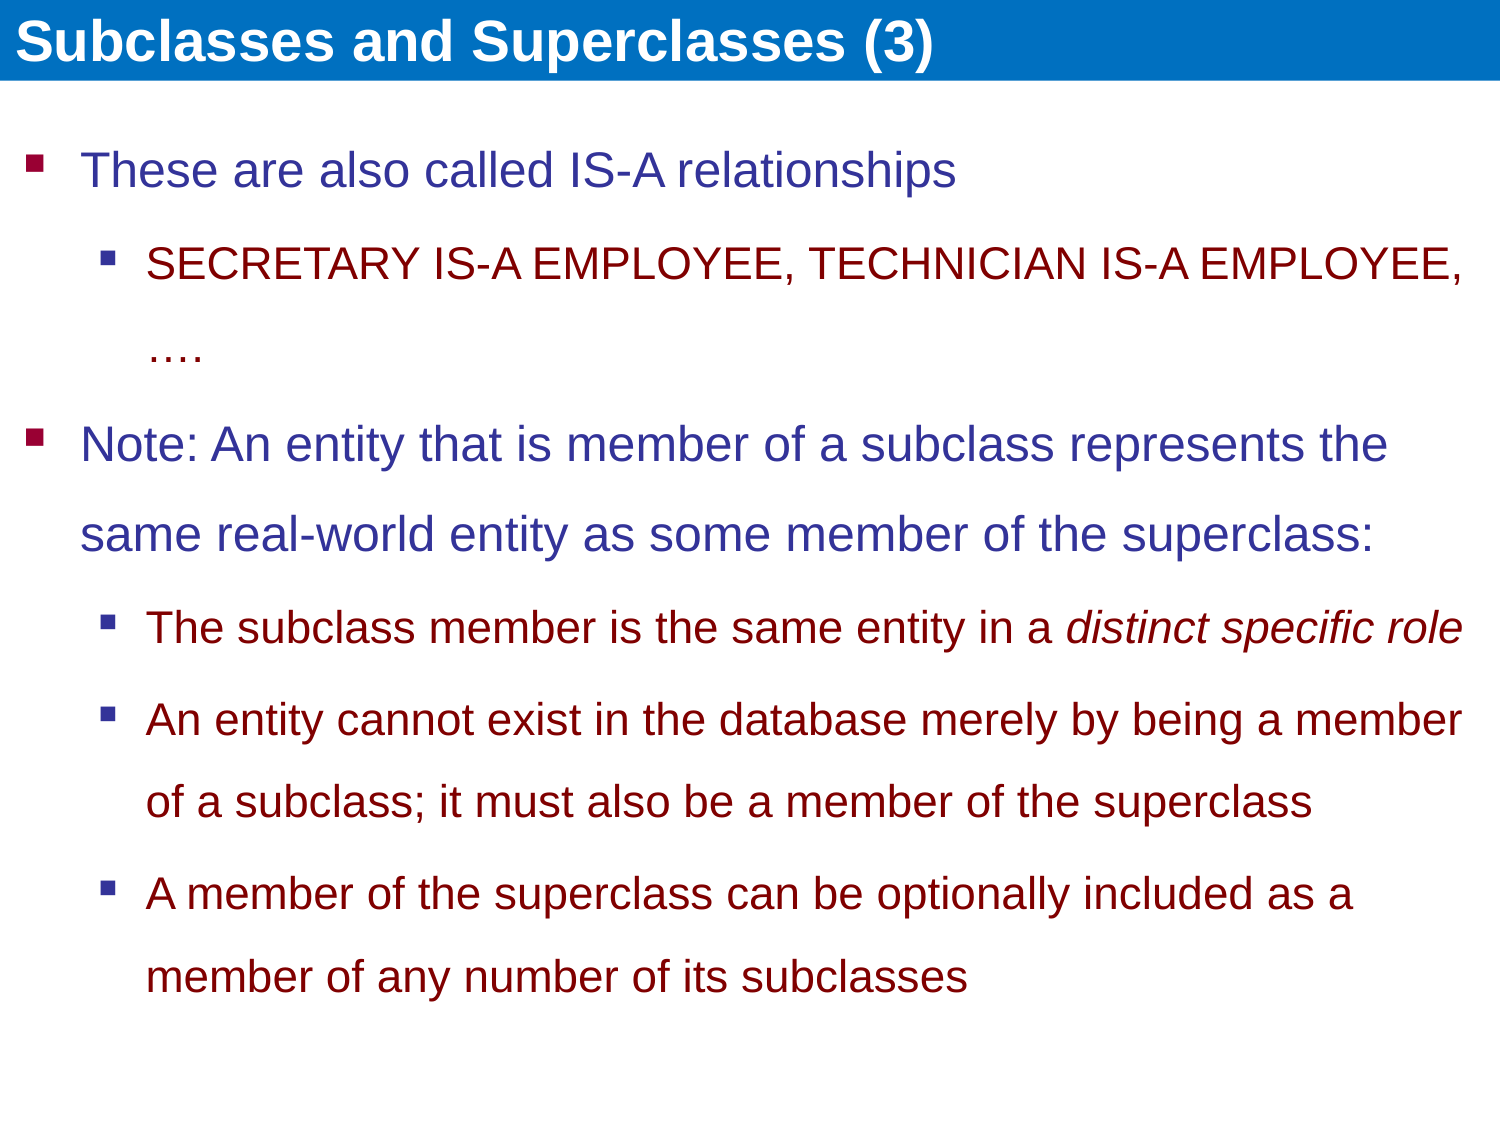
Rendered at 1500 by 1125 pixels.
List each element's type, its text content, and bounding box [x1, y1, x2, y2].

title Subclasses and Superclasses (3) [0, 0, 1500, 81]
list These are also called IS-A relationships SECRETARY IS-A EMPLOYEE, TECHNICIAN IS-A EMPLOYEE, …. Note: An entity that is member of a subclass represents the same real-world entity as some member of the superclass: The subclass member is the same entity in a distinct specific role An entity cannot exist in the database merely by being a member of a subclass; it must also be a member of the superclass A member of the superclass can be optionally included as a member of any number of its subclasses [8, 99, 1492, 1113]
